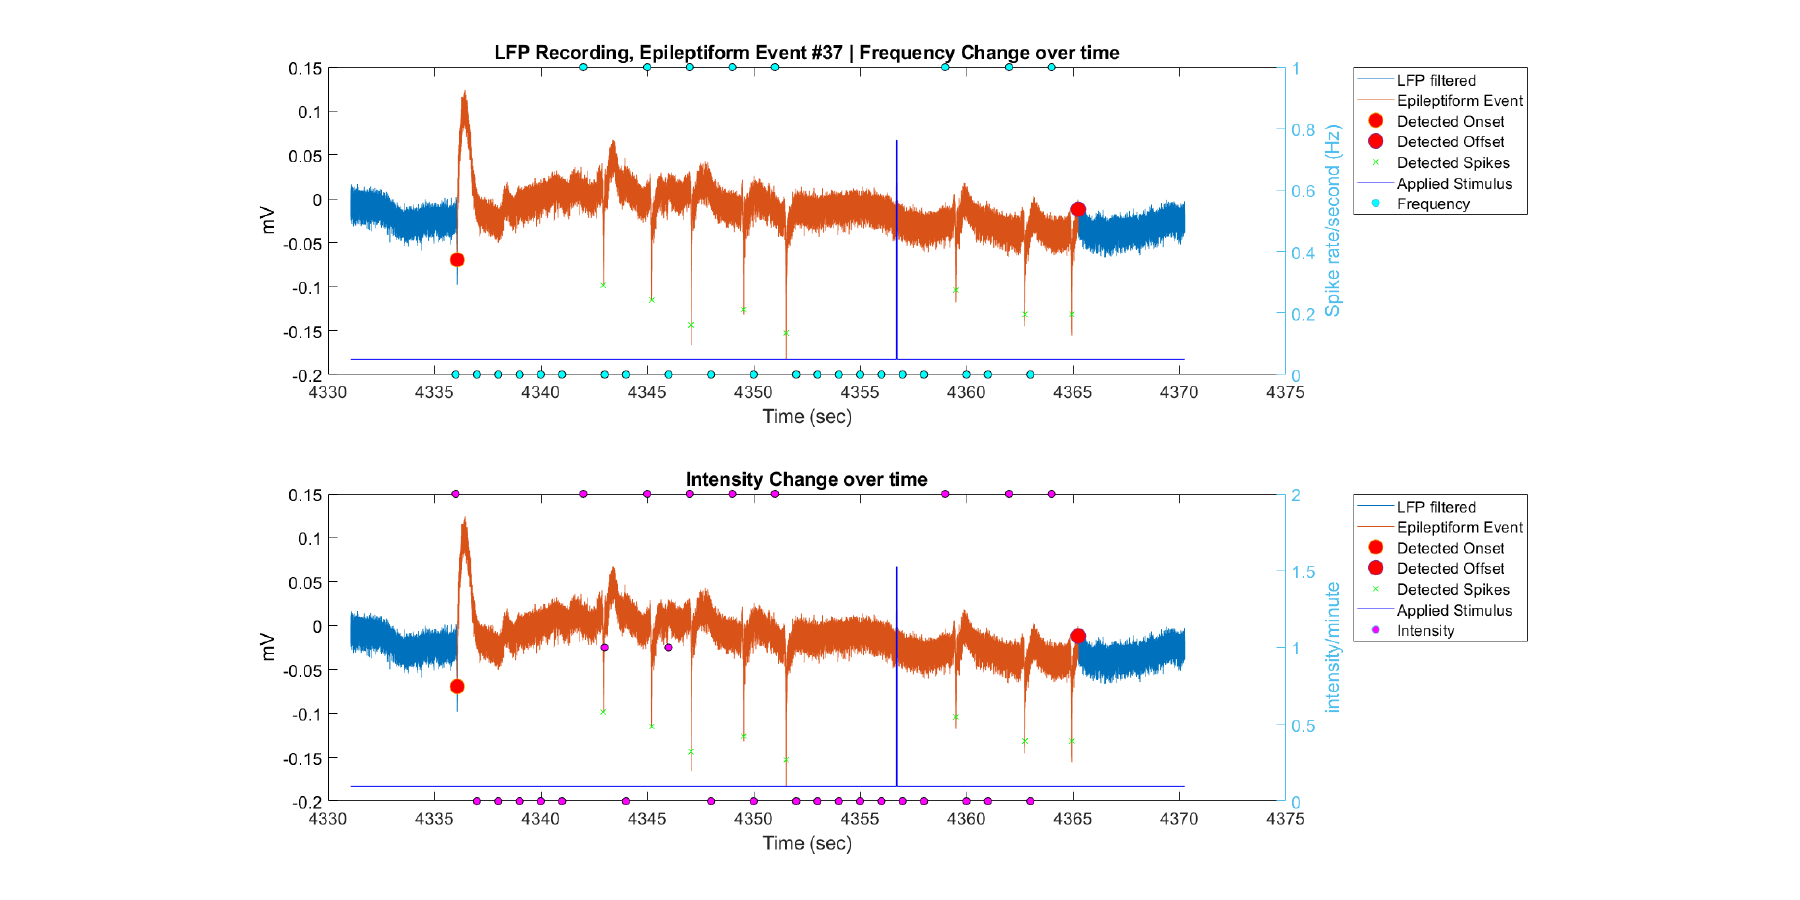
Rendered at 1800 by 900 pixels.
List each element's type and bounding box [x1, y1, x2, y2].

picture [126, 0, 1674, 900]
